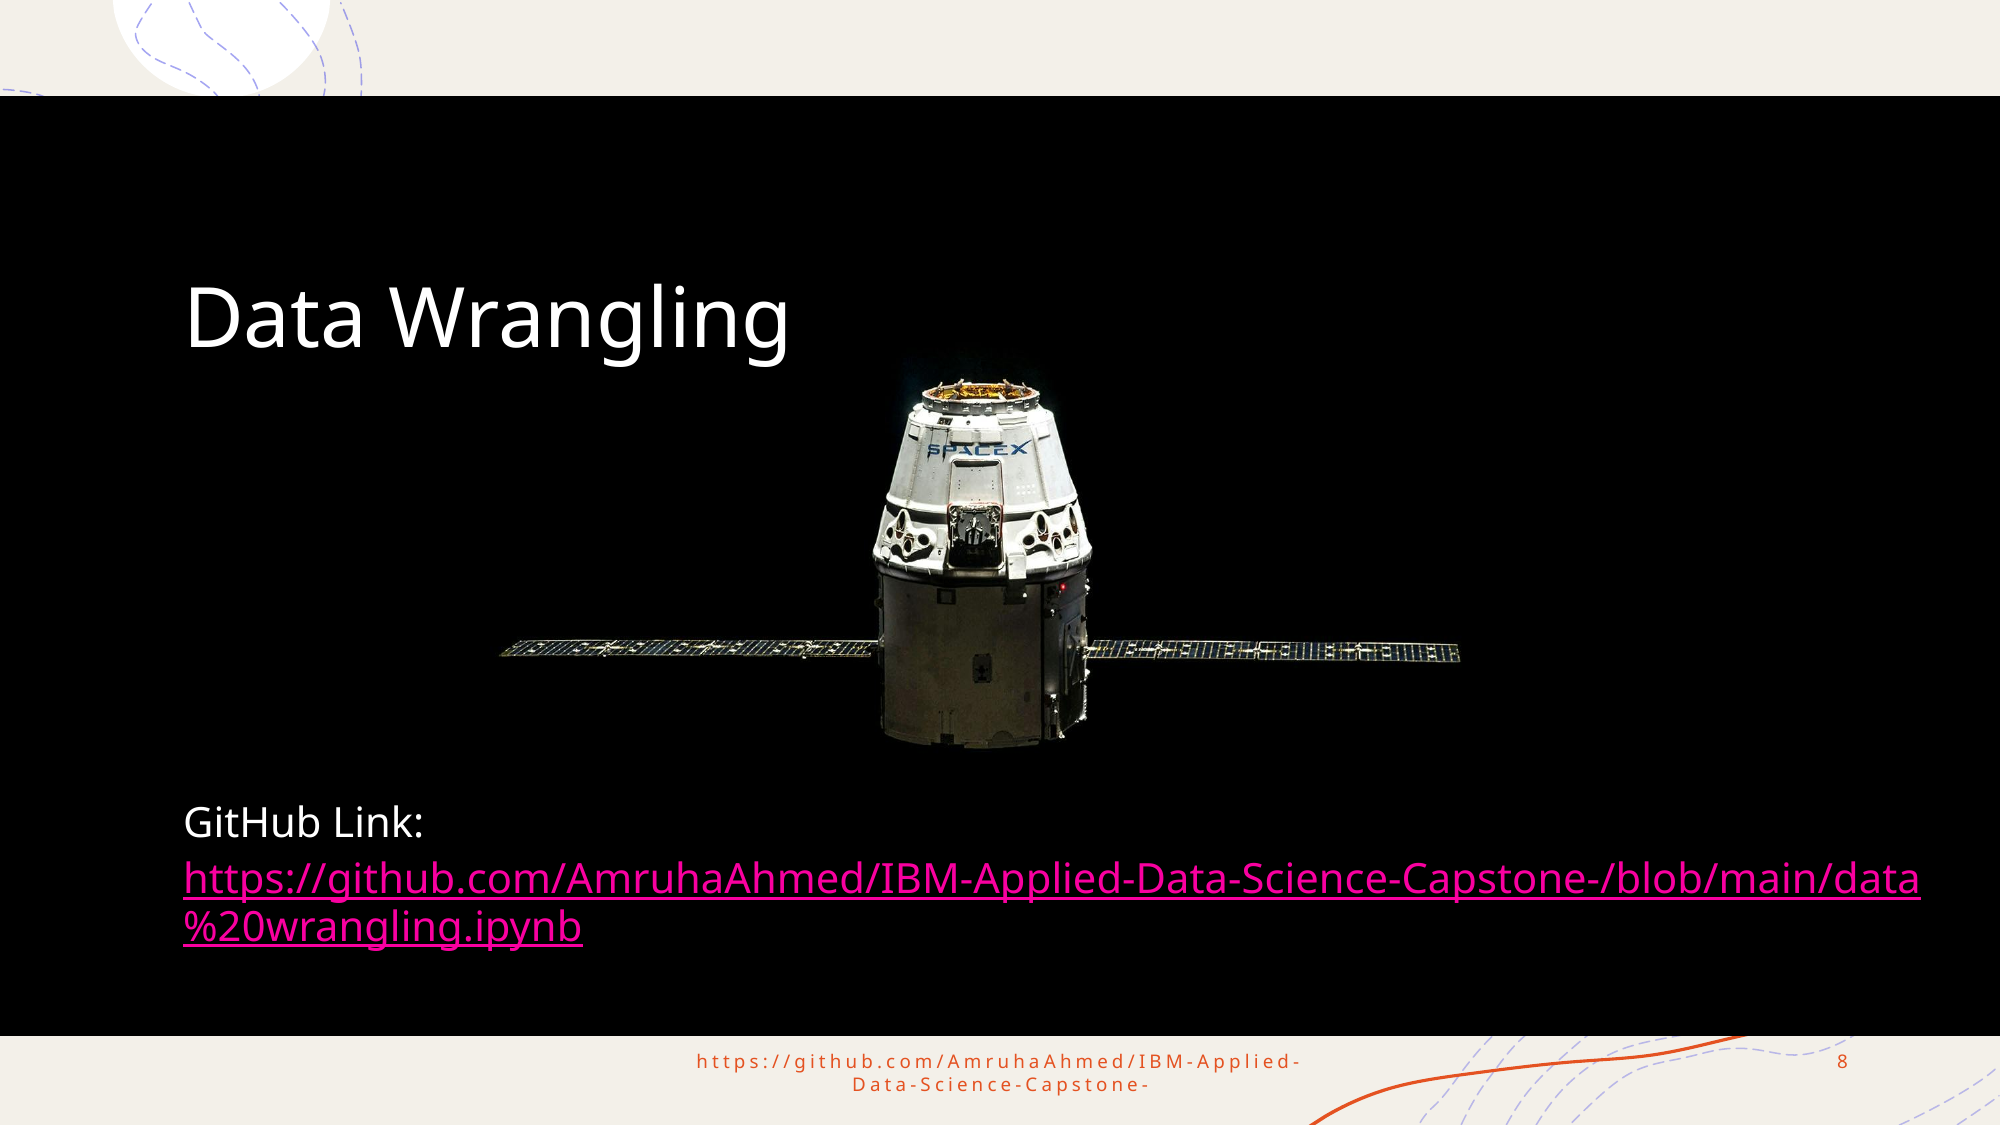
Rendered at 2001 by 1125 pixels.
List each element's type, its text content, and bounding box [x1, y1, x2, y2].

slide_number 8 [1625, 1042, 1863, 1103]
picture [0, 96, 2000, 1036]
footer https://github.com/AmruhaAhmed/IBM-Applied-Data-Science-Capstone- [662, 1042, 1338, 1103]
